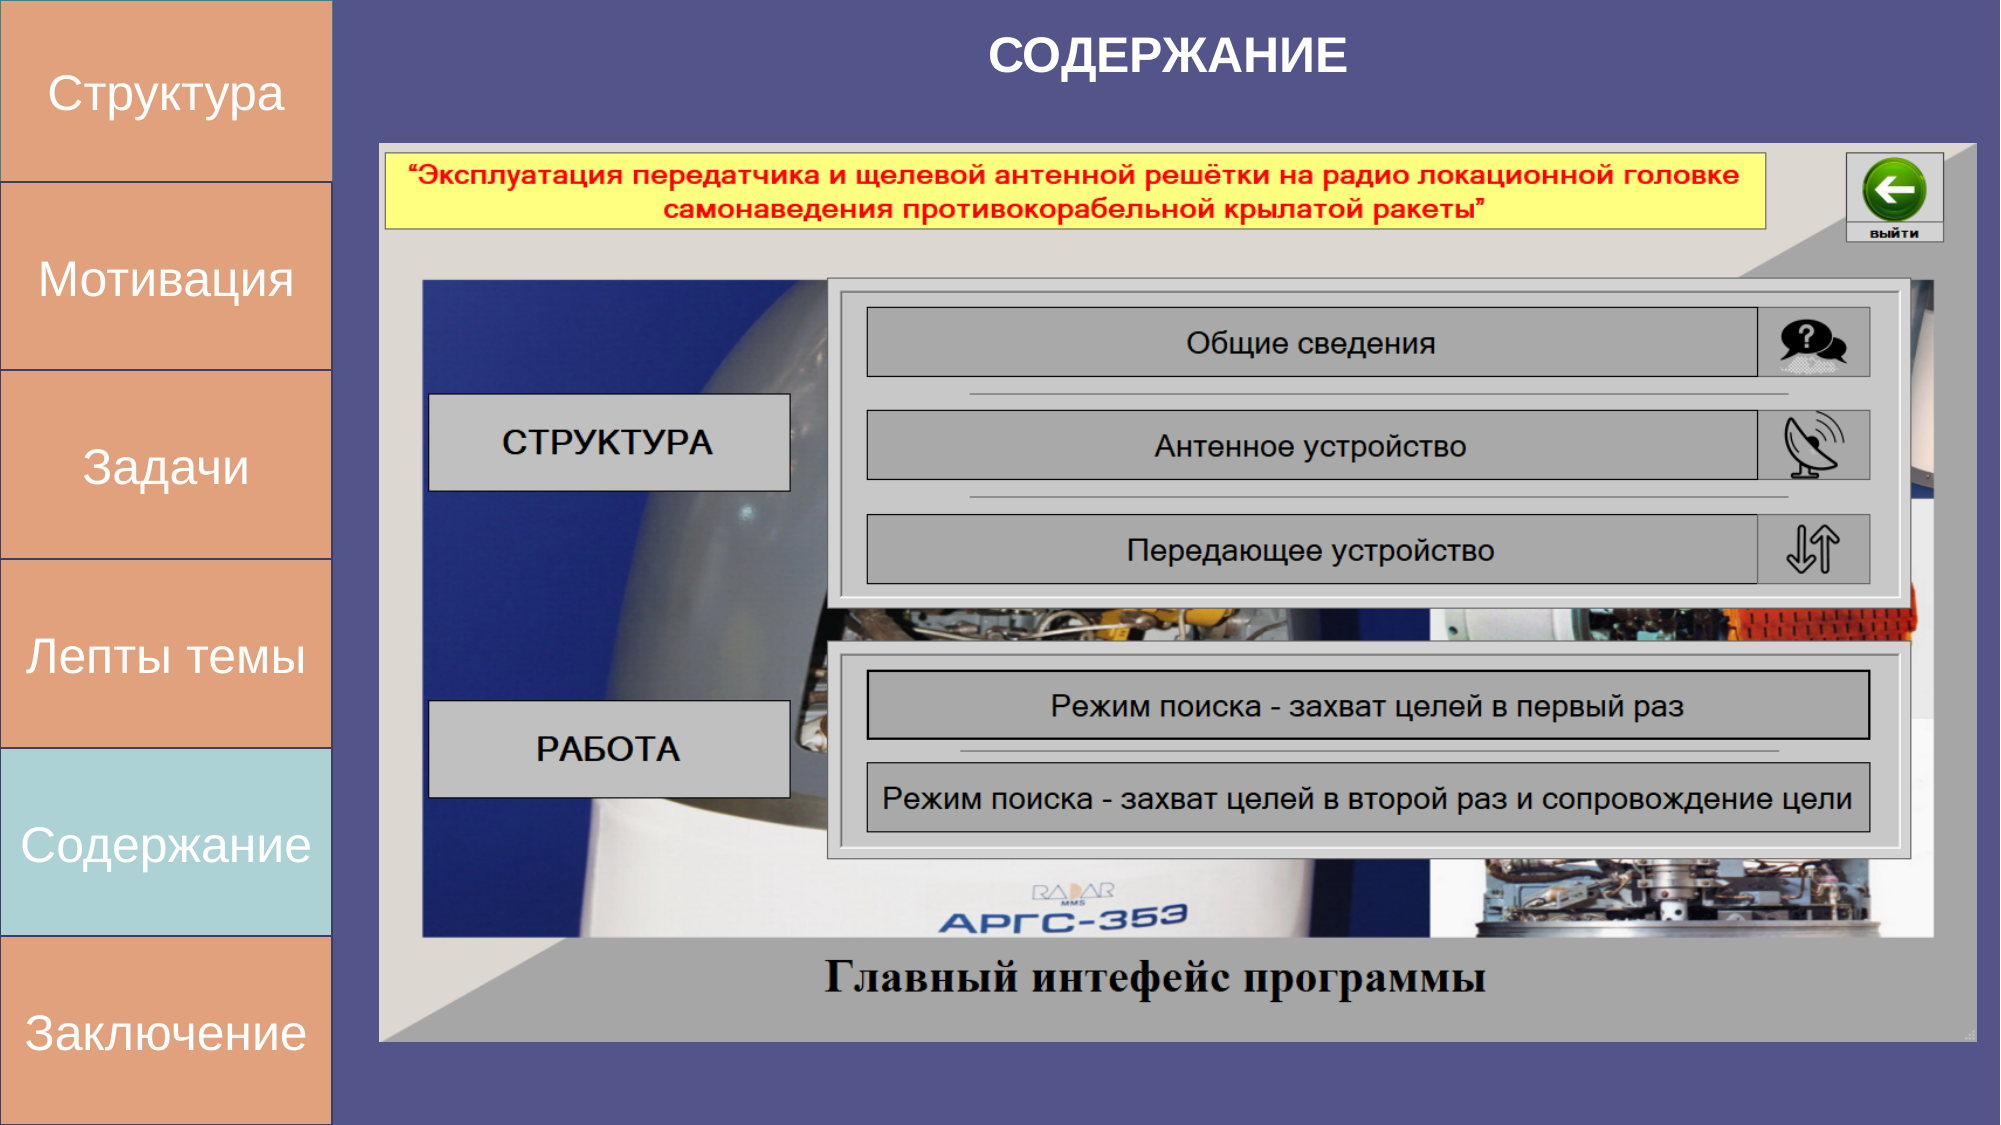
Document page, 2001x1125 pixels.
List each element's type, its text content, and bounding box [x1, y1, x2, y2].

text_box Заключение [0, 935, 333, 1125]
text_box СОДЕРЖАНИЕ [849, 14, 1488, 90]
text_box Задачи [0, 369, 333, 560]
picture [378, 143, 1978, 1042]
text_box Лепты темы [0, 560, 333, 747]
text_box Содержание [0, 747, 333, 935]
text_box Структура [0, 0, 333, 181]
text_box Мотивация [0, 181, 333, 369]
